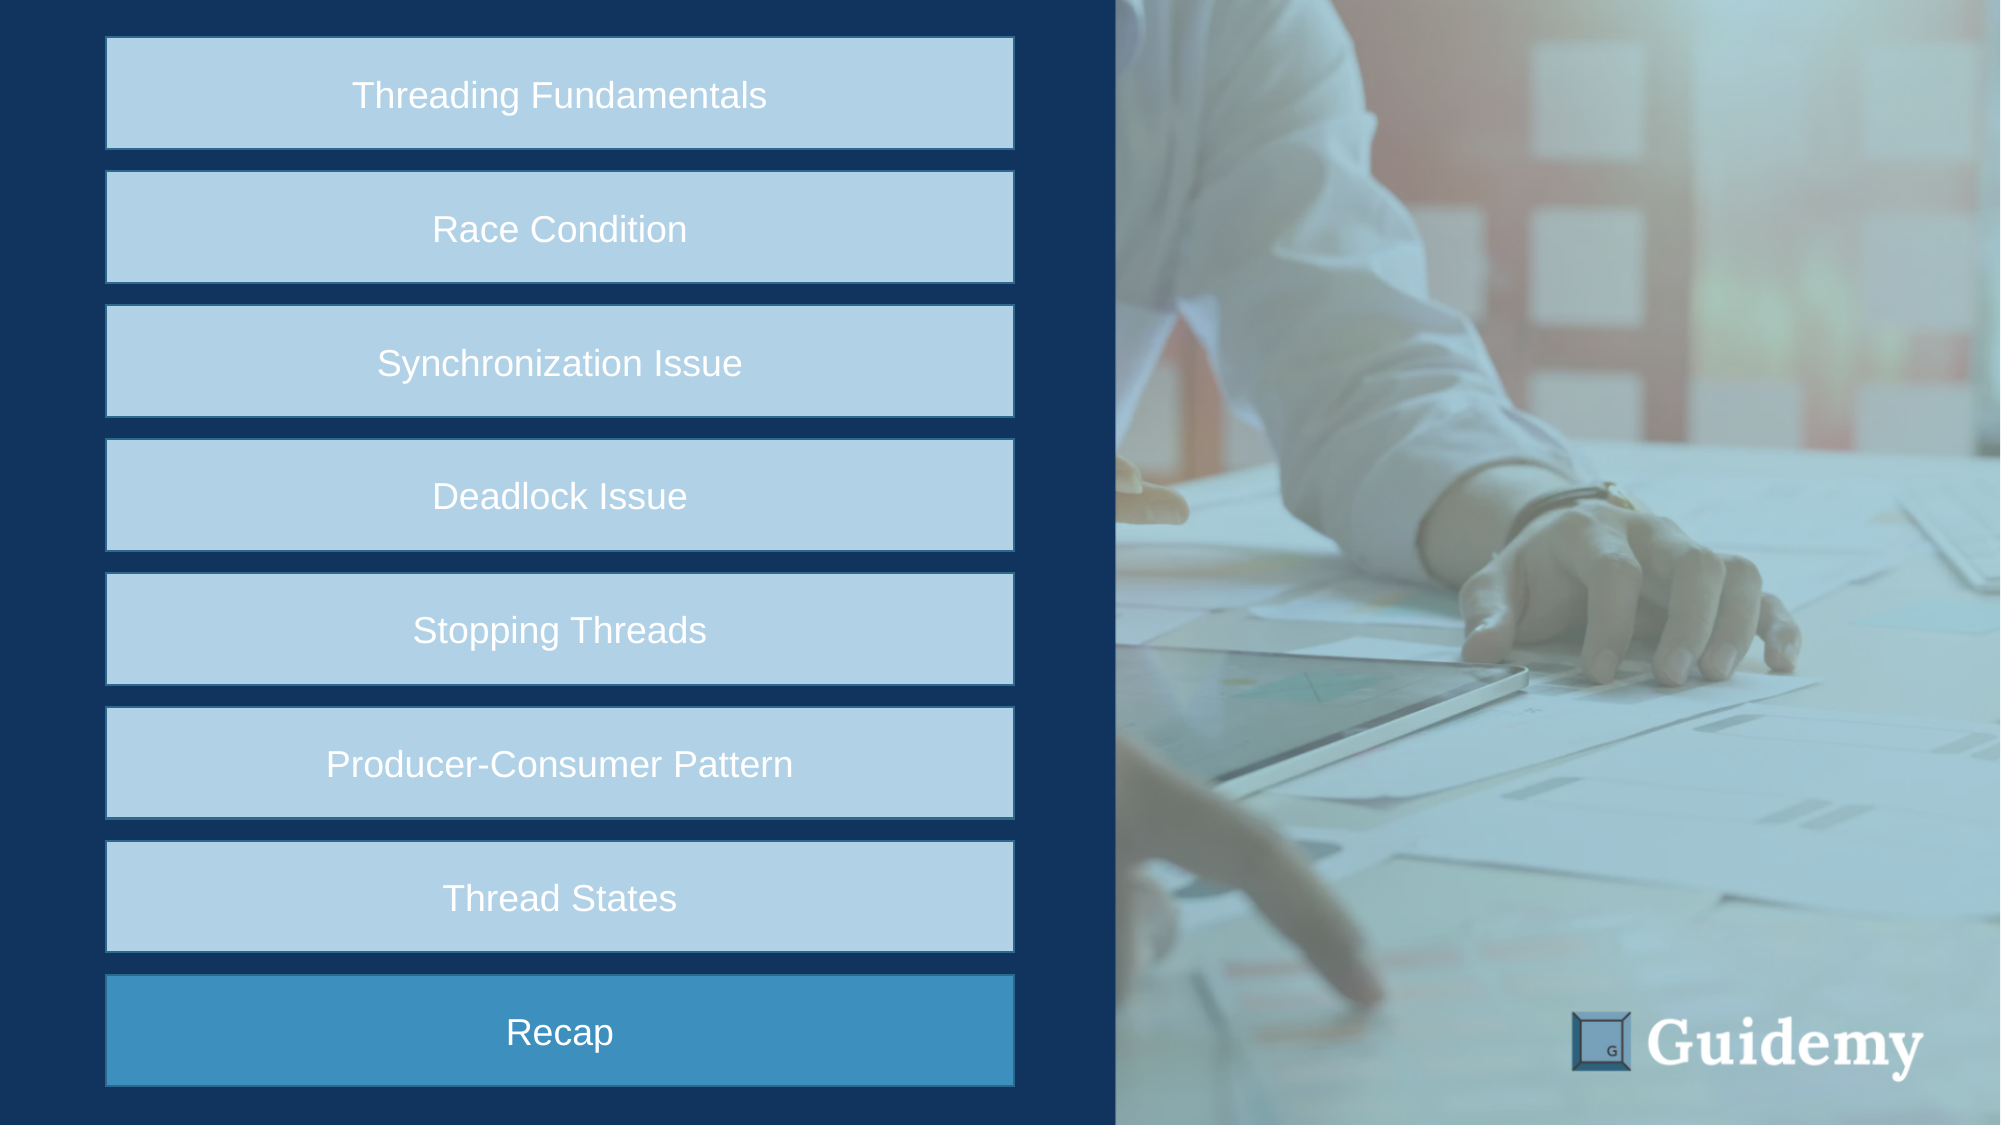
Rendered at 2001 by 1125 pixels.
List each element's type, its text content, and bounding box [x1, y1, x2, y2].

text_box Race Condition [105, 170, 1015, 284]
picture [0, 0, 2001, 1125]
text_box Synchronization Issue [105, 304, 1015, 418]
text_box Threading Fundamentals [105, 36, 1015, 150]
text_box Deadlock Issue [105, 438, 1015, 552]
text_box Producer-Consumer Pattern [105, 706, 1015, 820]
text_box Recap [105, 974, 1015, 1087]
text_box Thread States [105, 840, 1015, 953]
text_box Stopping Threads [105, 572, 1015, 686]
